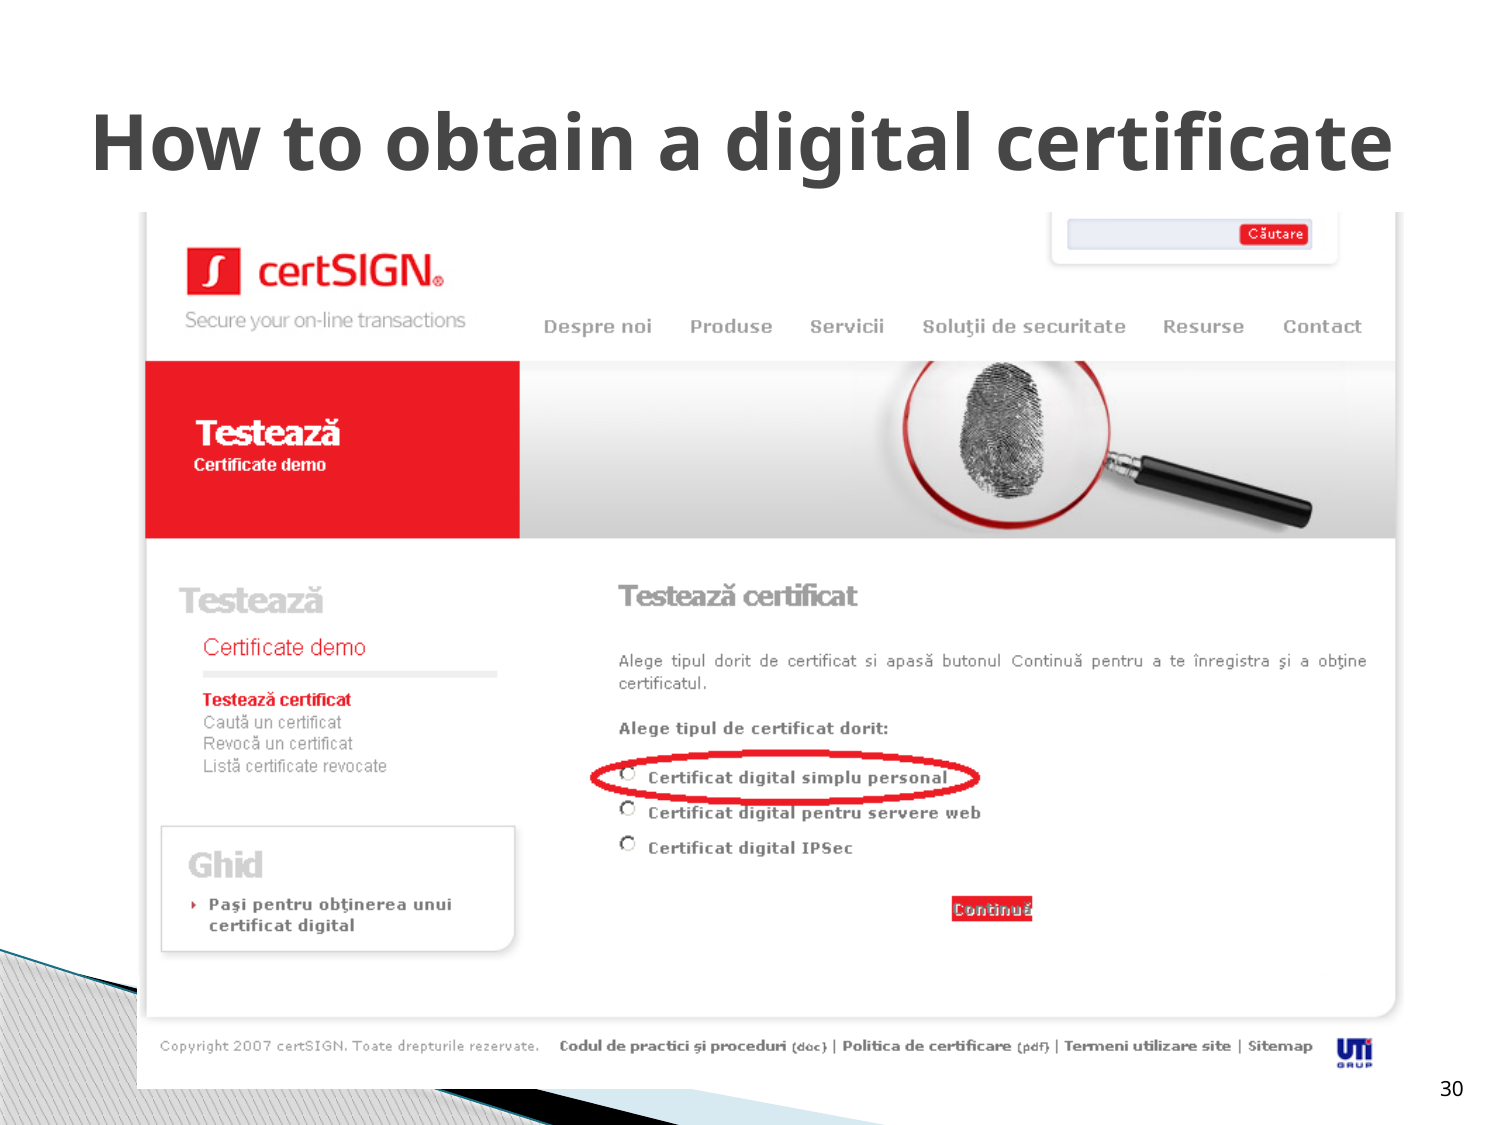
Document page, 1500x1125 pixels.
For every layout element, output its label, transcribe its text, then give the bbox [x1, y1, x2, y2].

title How to obtain a digital certificate [75, 45, 1425, 233]
slide_number 30 [1418, 1051, 1479, 1112]
picture [137, 212, 1404, 1089]
